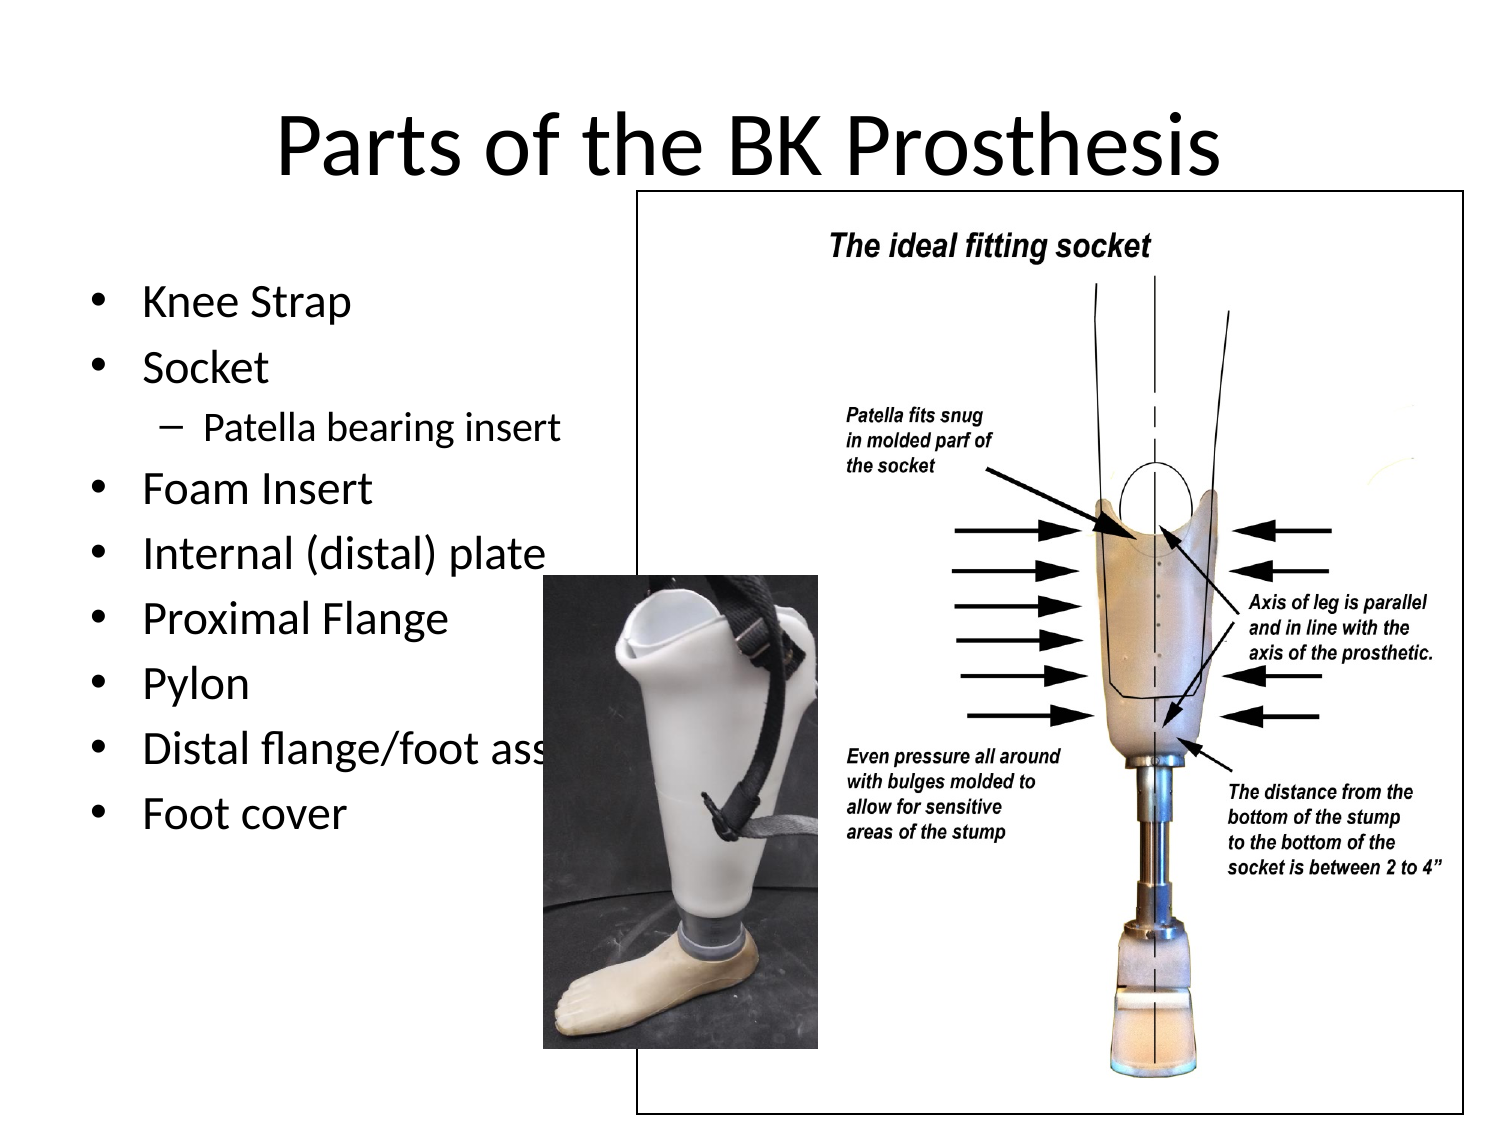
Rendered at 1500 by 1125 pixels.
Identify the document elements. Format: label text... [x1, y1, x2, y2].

list Knee Strap Socket Patella bearing insert Foam Insert Internal (distal) plate Proximal Flange Pylon Distal flange/foot assembly Foot cover [75, 262, 633, 900]
picture [543, 191, 1463, 1114]
title Parts of the BK Prosthesis [75, 45, 1425, 233]
